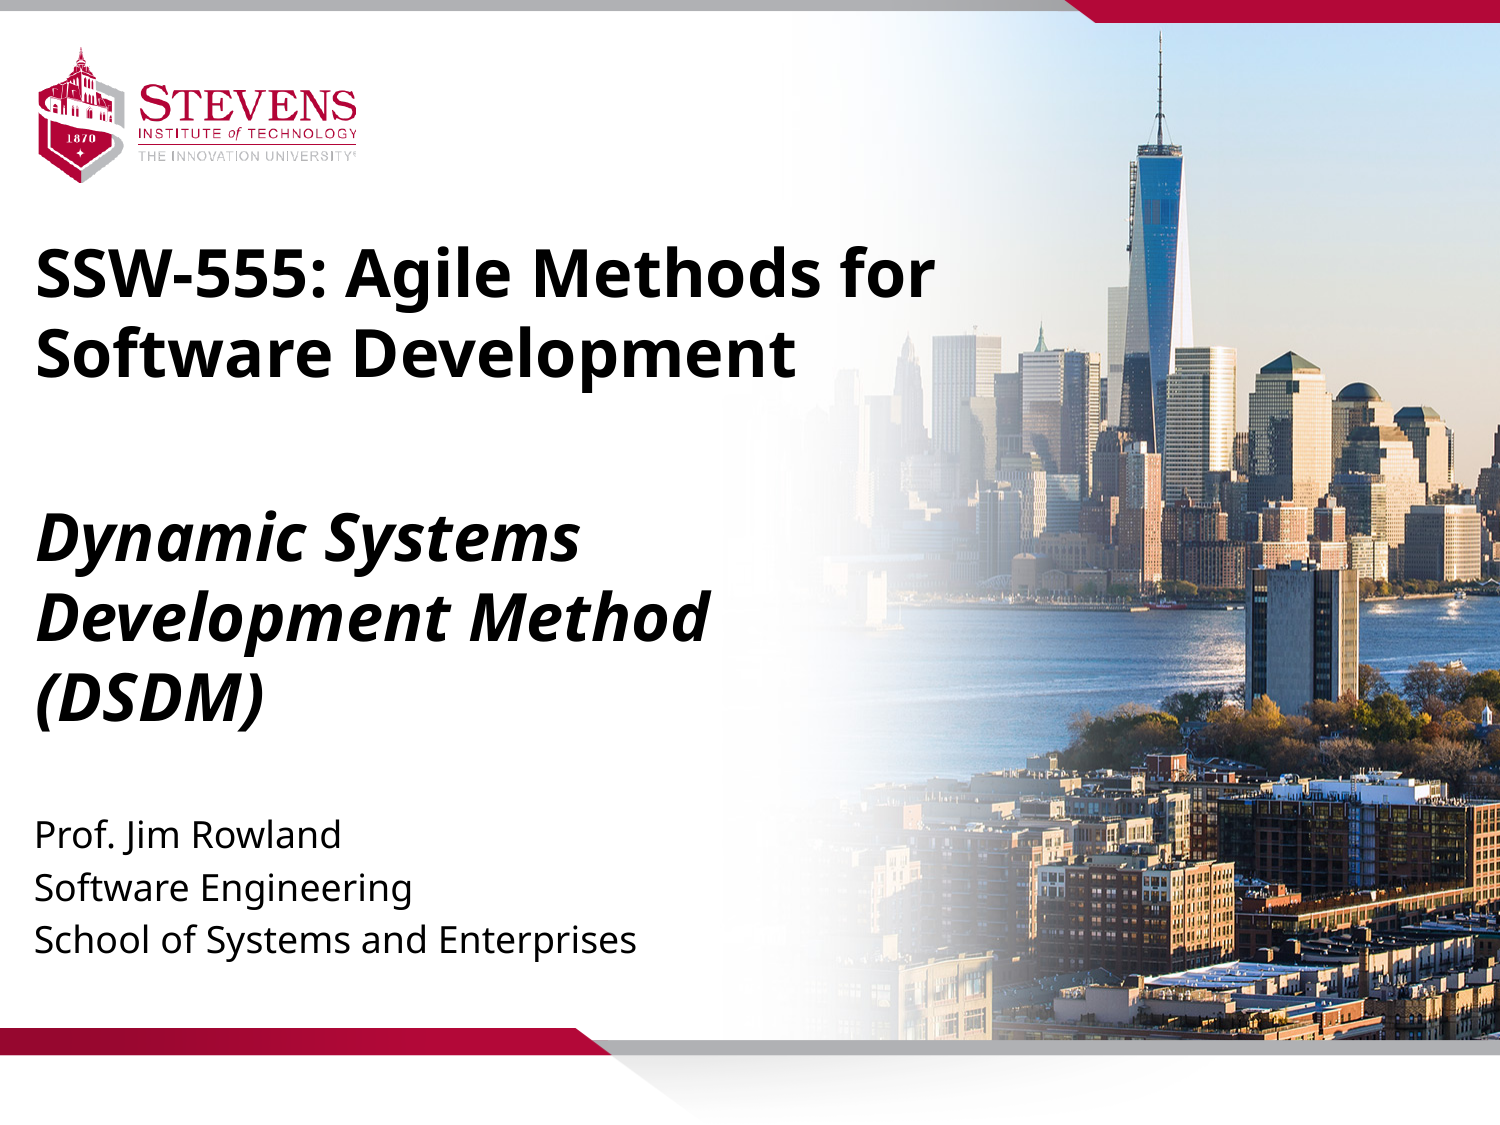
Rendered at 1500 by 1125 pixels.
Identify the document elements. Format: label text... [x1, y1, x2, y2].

list Prof. Jim Rowland Software Engineering School of Systems and Enterprises [19, 803, 968, 1010]
list SSW-555: Agile Methods for Software Development [20, 223, 968, 487]
picture [0, 0, 1500, 1125]
list Dynamic Systems Development Method (DSDM) [20, 487, 968, 774]
